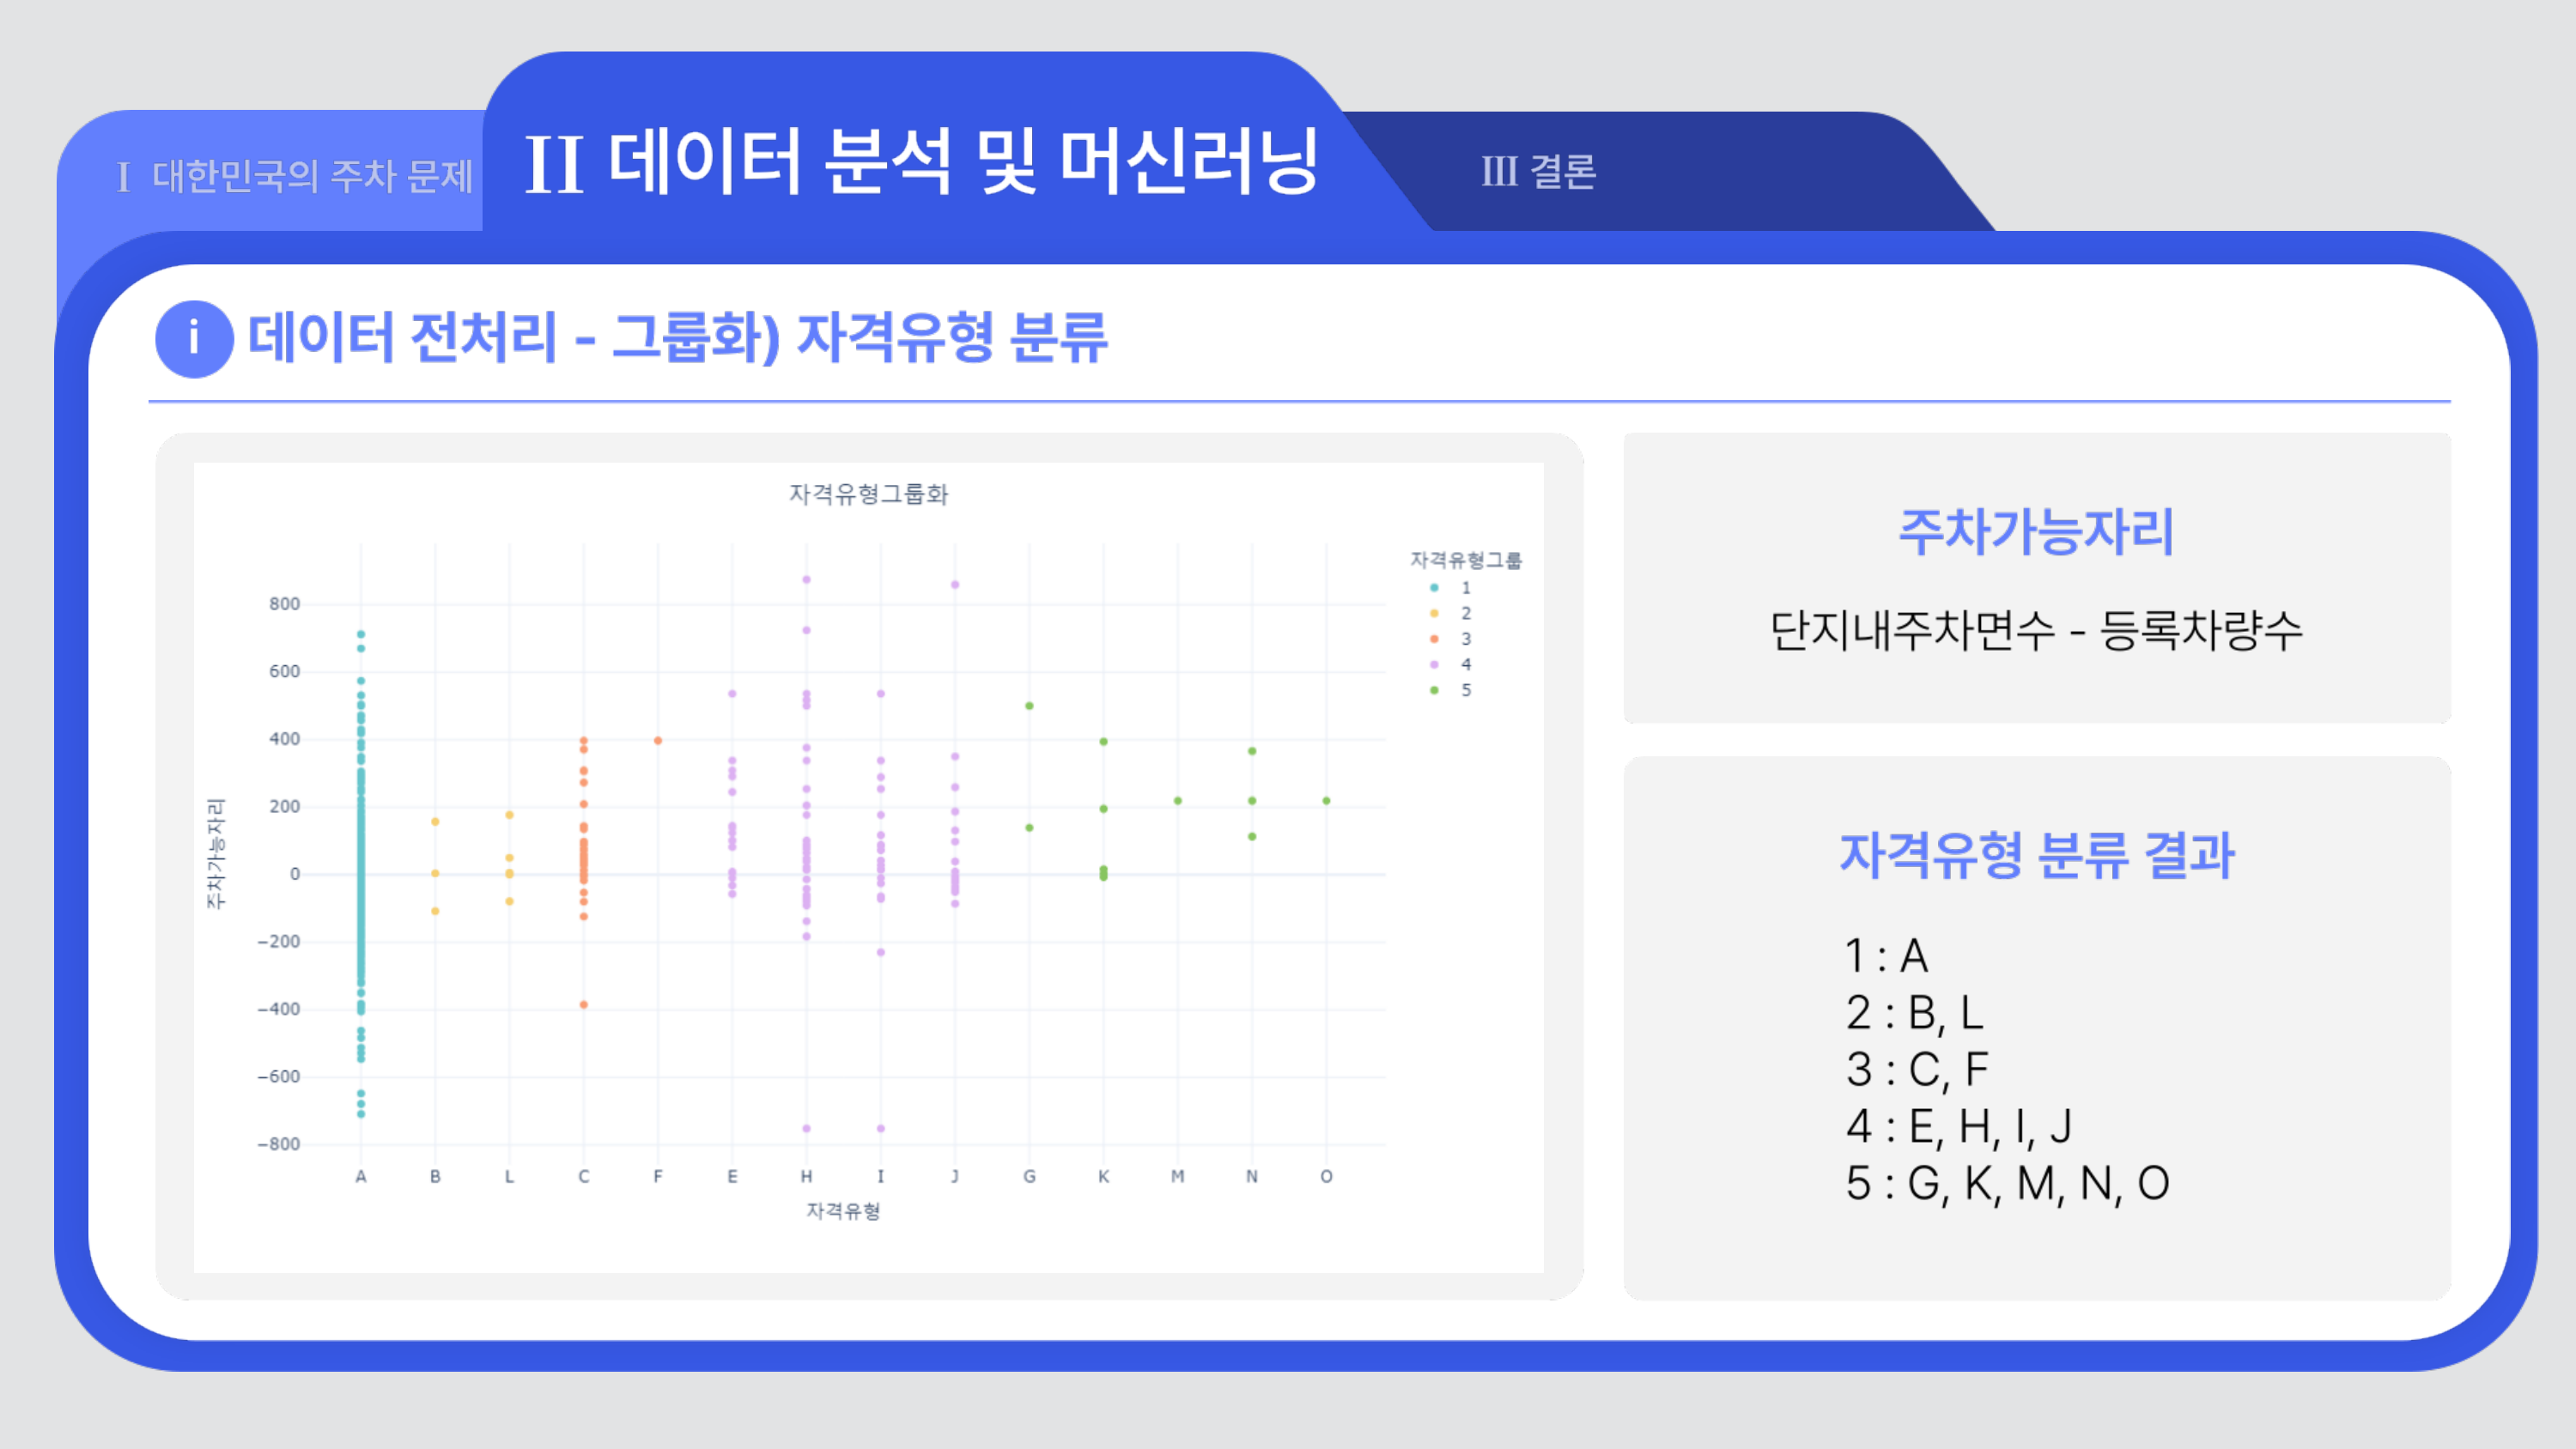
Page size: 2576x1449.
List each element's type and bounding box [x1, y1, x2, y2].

picture [0, 0, 2576, 1449]
text_box [1471, 142, 1861, 202]
text_box [194, 463, 1544, 1273]
text_box [1624, 433, 2452, 724]
text_box [148, 400, 2452, 404]
text_box [482, 52, 1490, 228]
text_box [489, 106, 1423, 219]
text_box [1624, 756, 2452, 1301]
text_box [102, 148, 483, 206]
text_box [54, 231, 2539, 1372]
text_box [155, 433, 1585, 1301]
text_box [1653, 494, 2423, 724]
text_box [57, 109, 477, 228]
text_box [226, 300, 234, 379]
text_box [1494, 112, 2075, 228]
text_box [88, 264, 2511, 1342]
